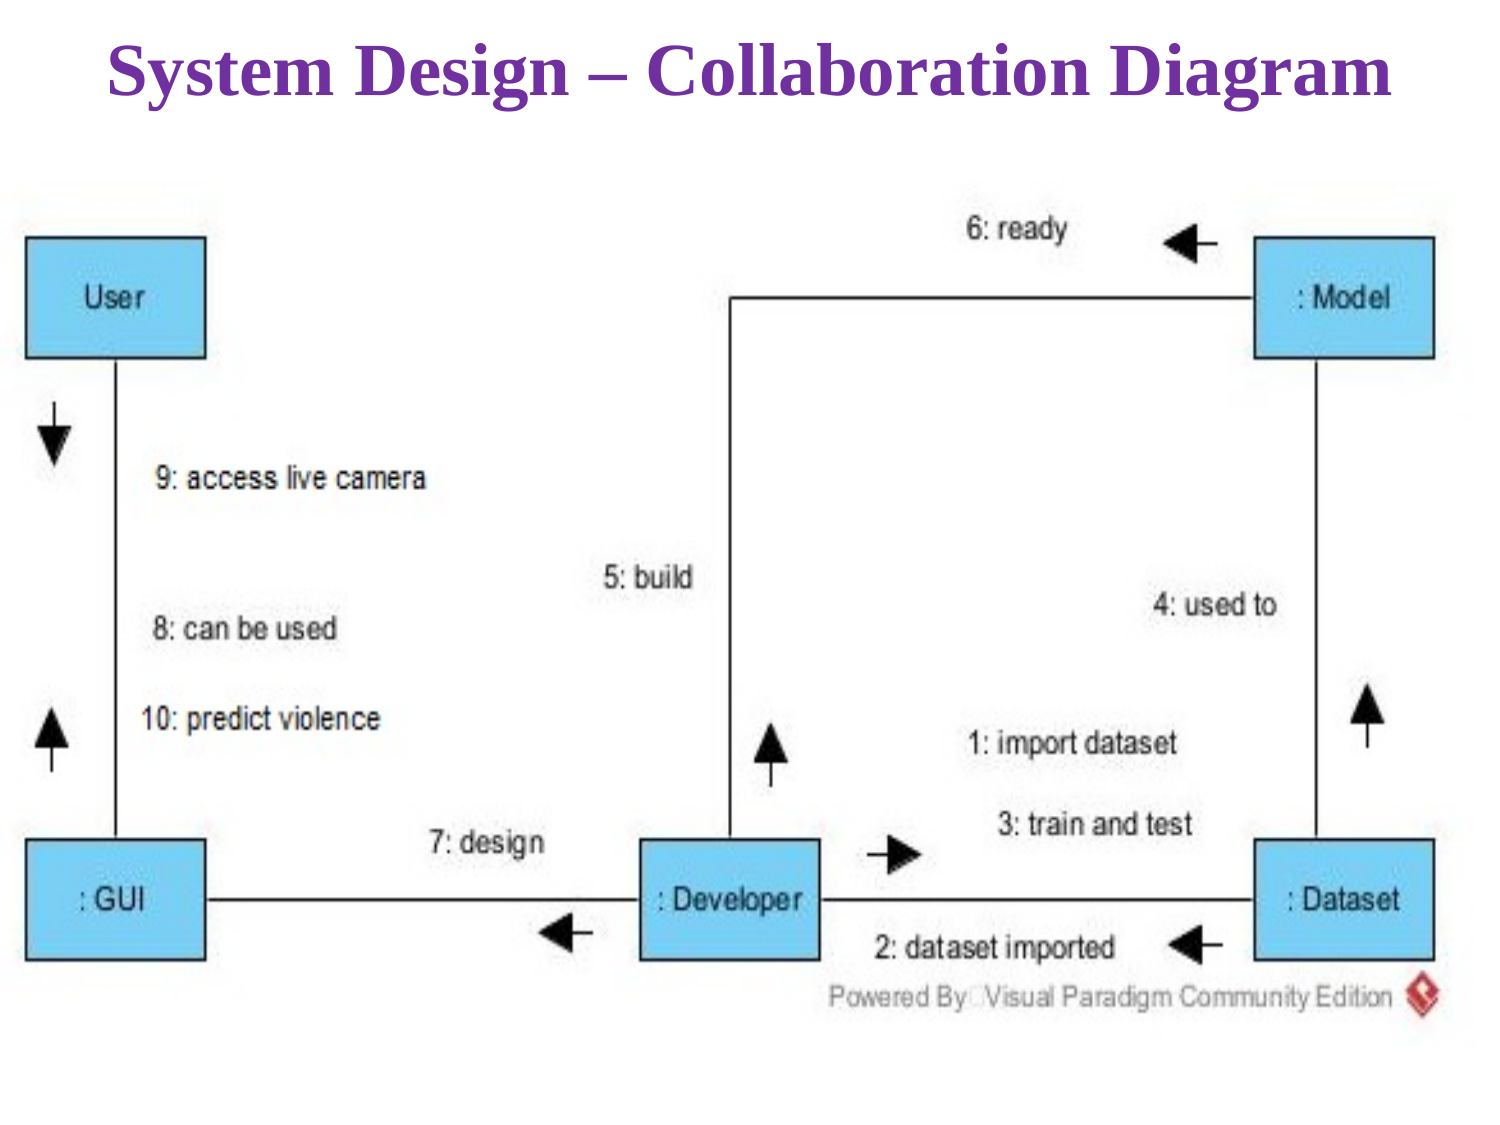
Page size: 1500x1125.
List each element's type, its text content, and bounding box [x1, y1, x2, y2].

picture [0, 180, 1500, 1125]
title System Design – Collaboration Diagram [0, 27, 1500, 115]
